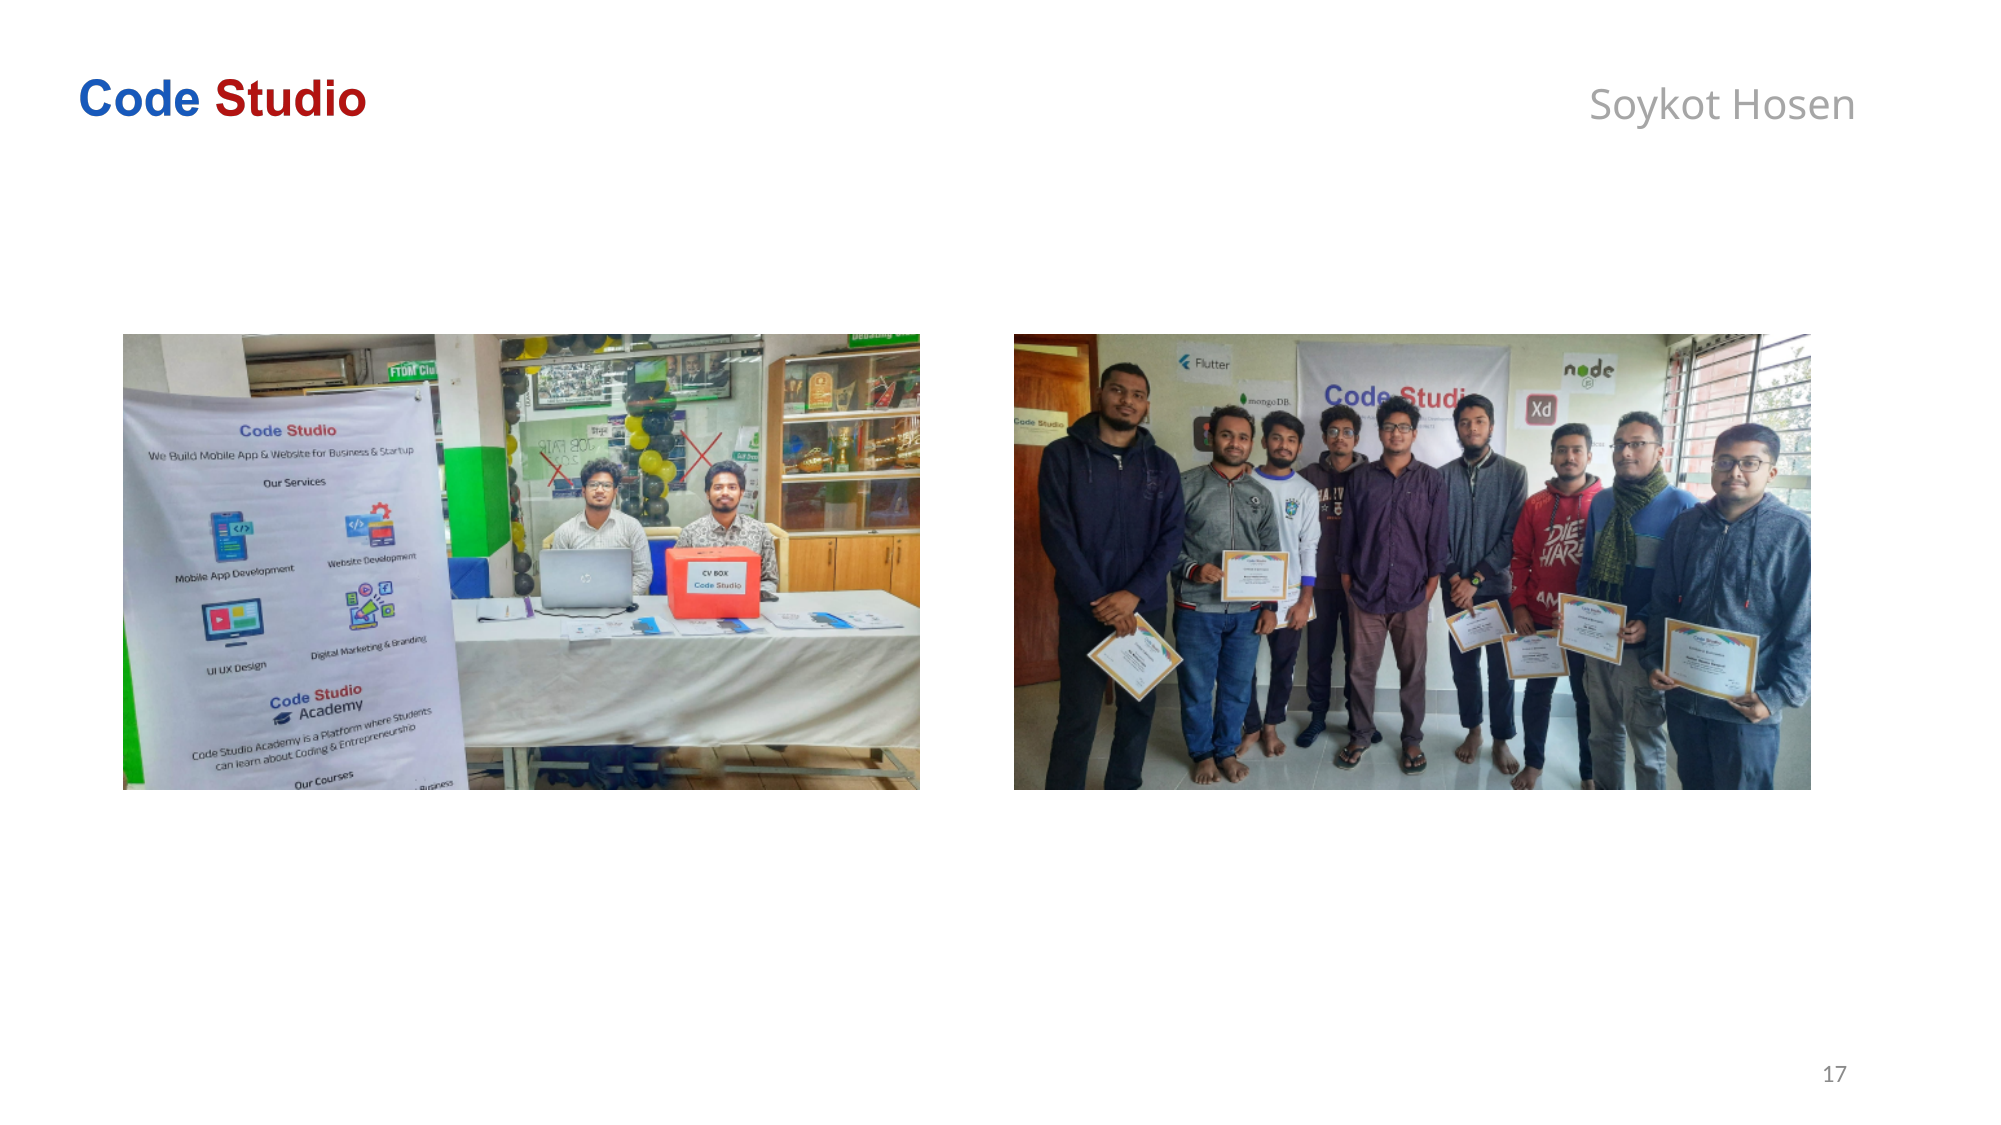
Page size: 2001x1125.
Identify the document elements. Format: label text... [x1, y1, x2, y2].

slide_number 17 [1412, 1042, 1863, 1103]
picture [123, 334, 920, 790]
picture [1014, 334, 1811, 790]
text_box Soykot Hosen [1574, 70, 1872, 136]
picture [77, 70, 367, 126]
